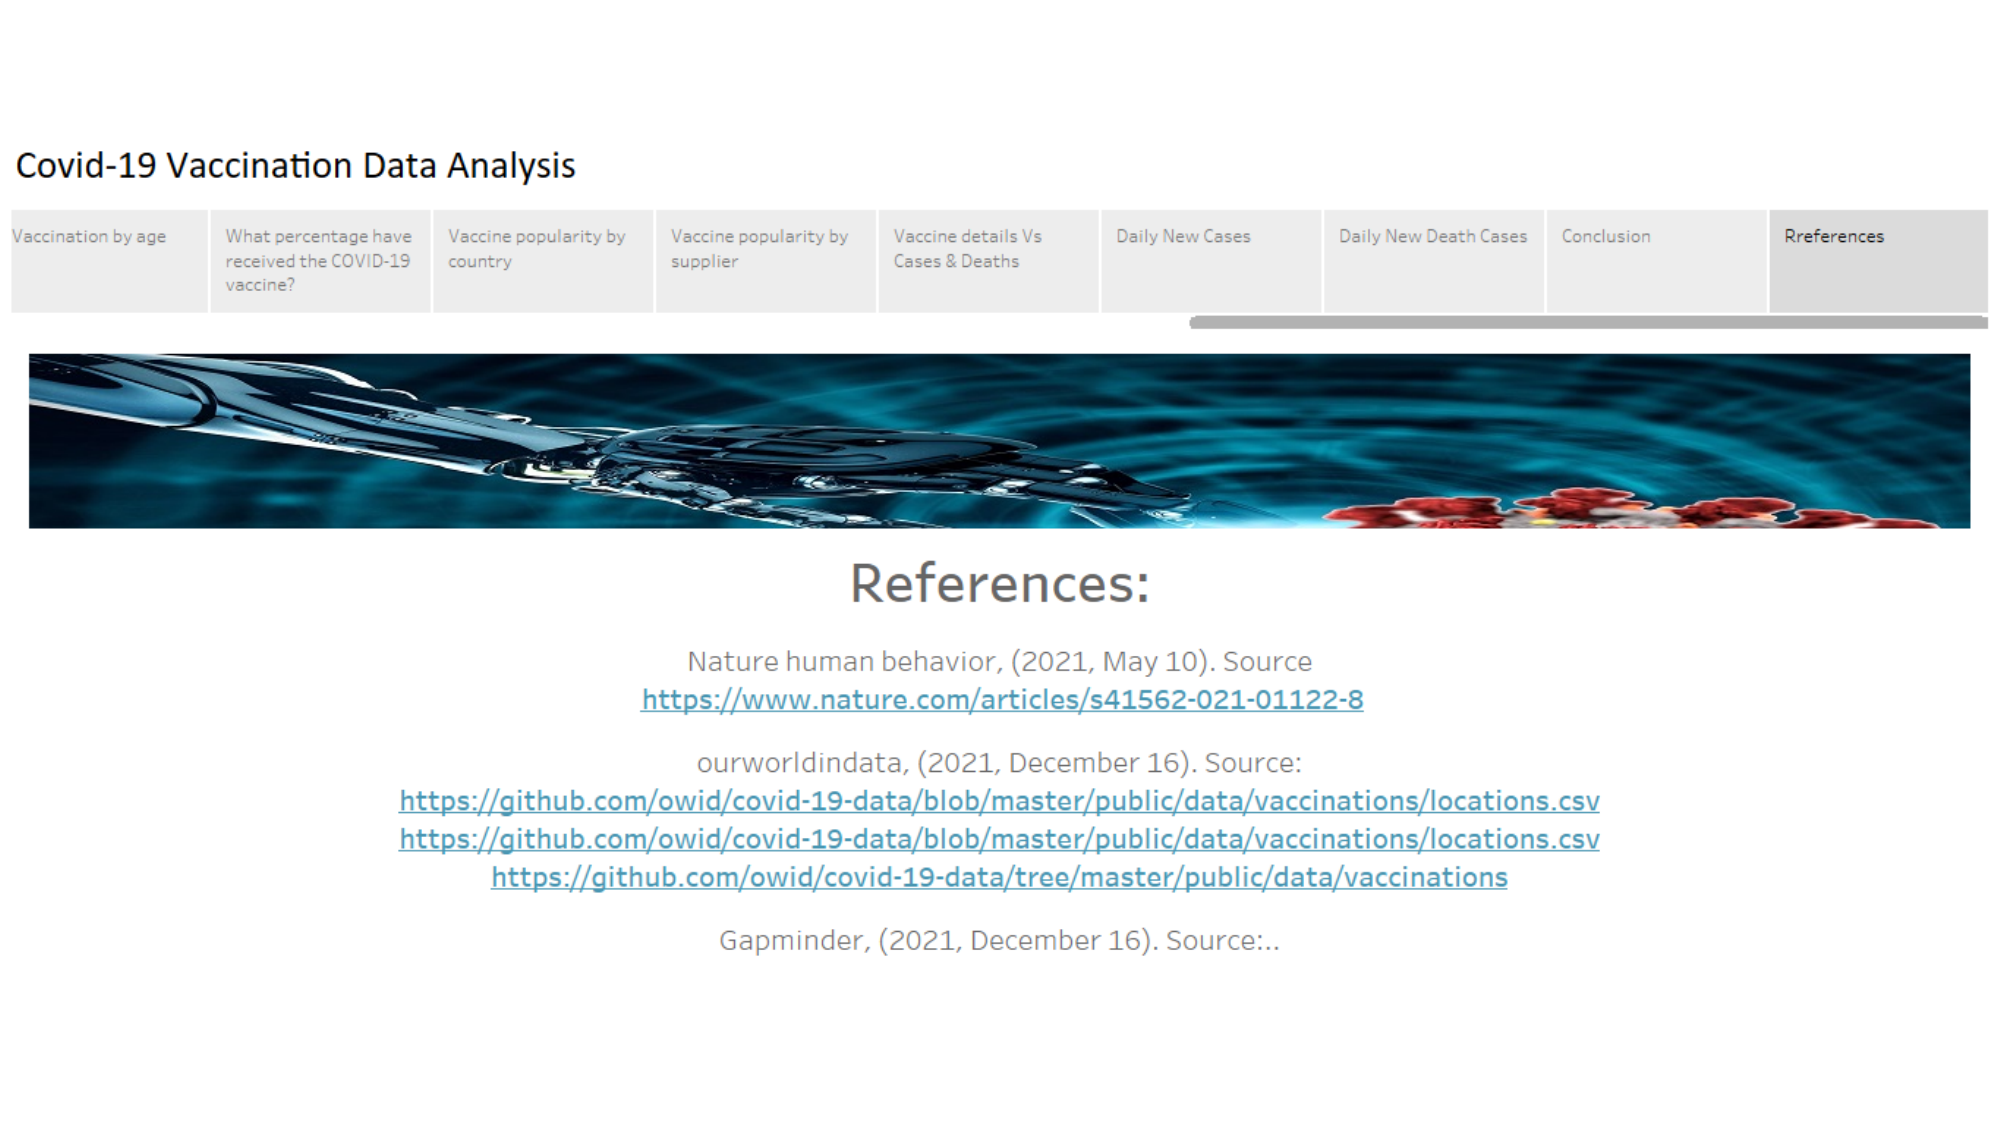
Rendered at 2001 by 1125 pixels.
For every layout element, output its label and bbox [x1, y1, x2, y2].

picture [0, 128, 2000, 997]
